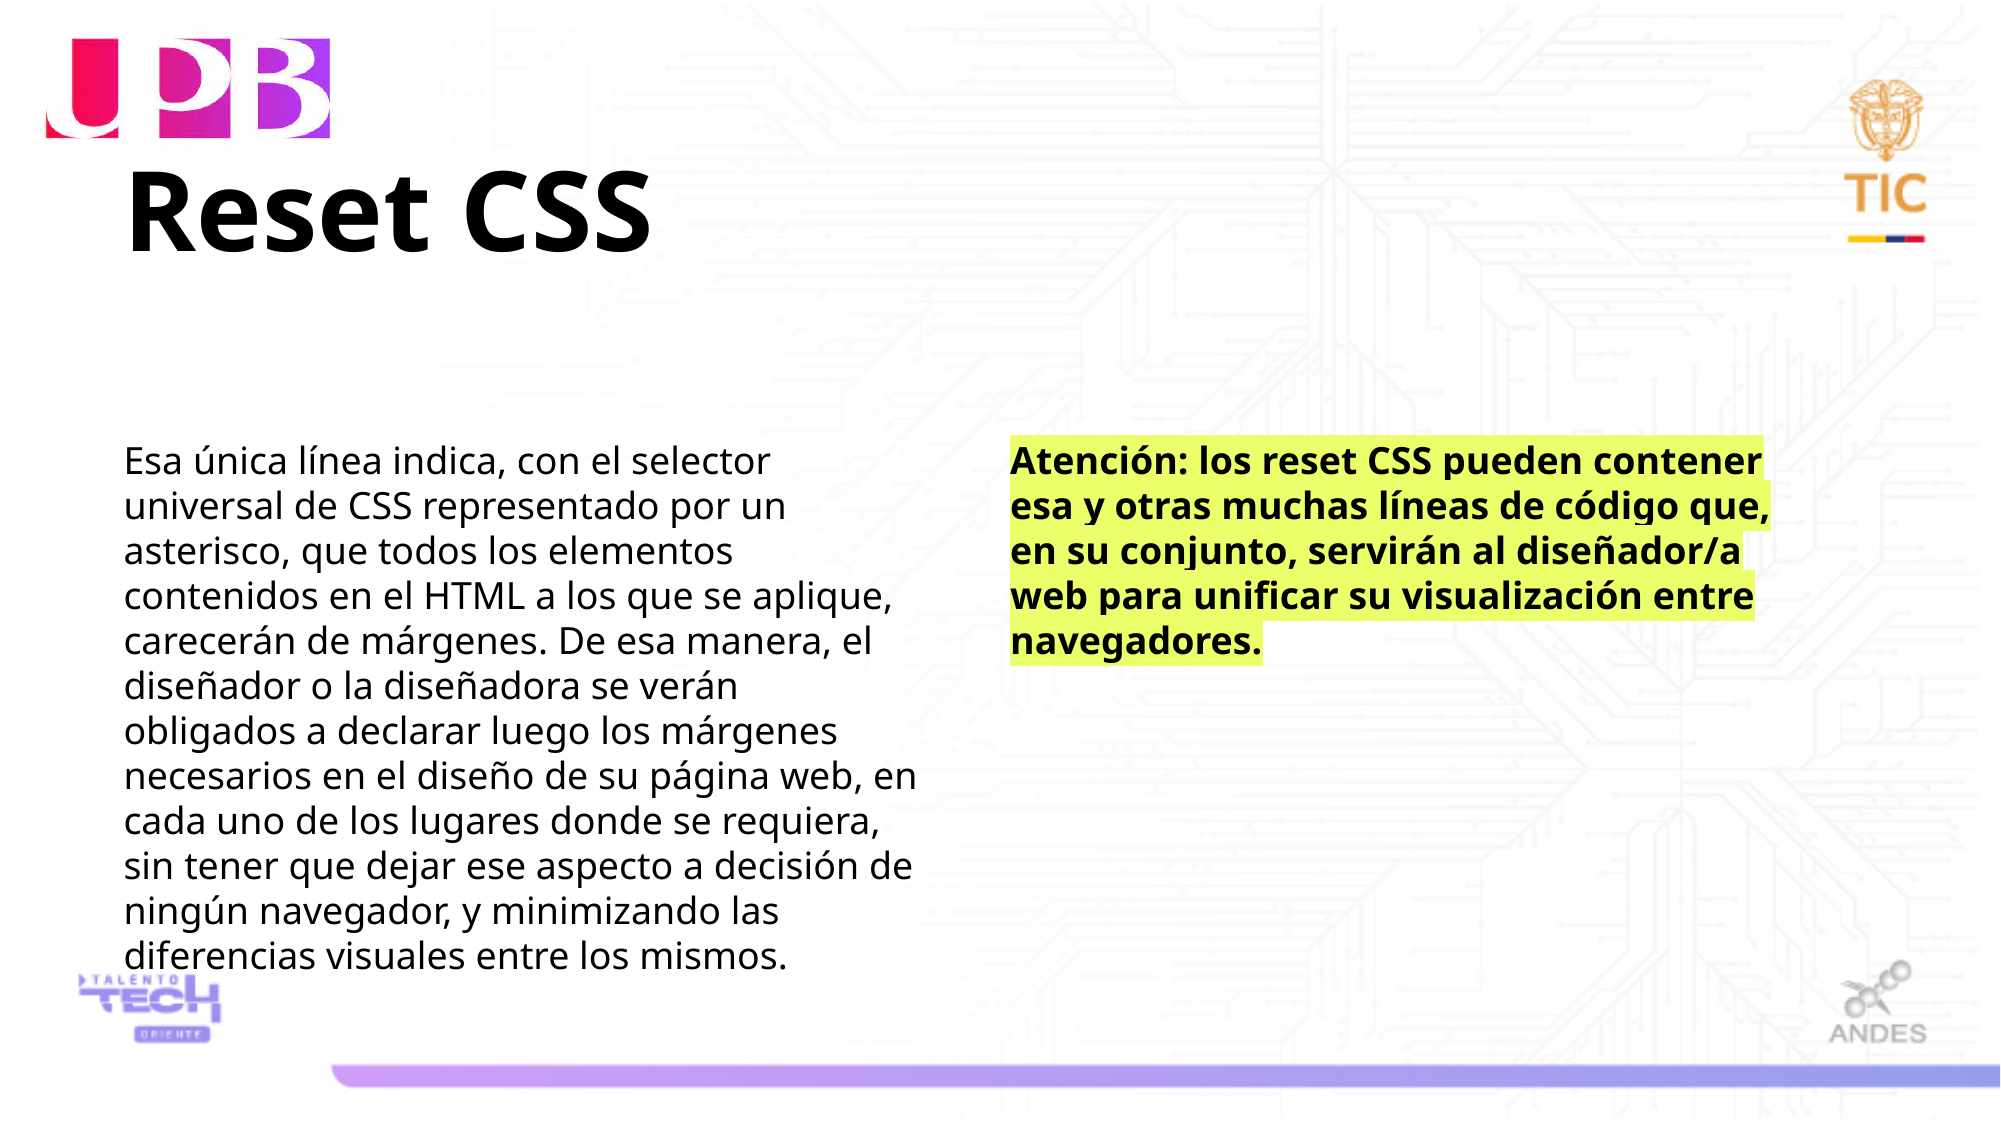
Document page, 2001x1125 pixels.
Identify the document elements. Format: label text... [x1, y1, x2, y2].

text_box Reset CSS [103, 135, 1885, 296]
picture [0, 0, 2001, 1125]
text_box Esa única línea indica, con el selector universal de CSS representado por un asterisco, que todos los elementos contenidos en el HTML a los que se aplique, carecerán de márgenes. De esa manera, el diseñador o la diseñadora se verán obligados a declarar luego los márgenes necesarios en el diseño de su página web, en cada uno de los lugares donde se requiera, sin tener que dejar ese aspecto a decisión de ningún navegador, y minimizando las diferencias visuales entre los mismos. [103, 417, 943, 998]
text_box Atención: los reset CSS pueden contener esa y otras muchas líneas de código que, en su conjunto, servirán al diseñador/a web para unificar su visualización entre navegadores. [990, 417, 1829, 728]
